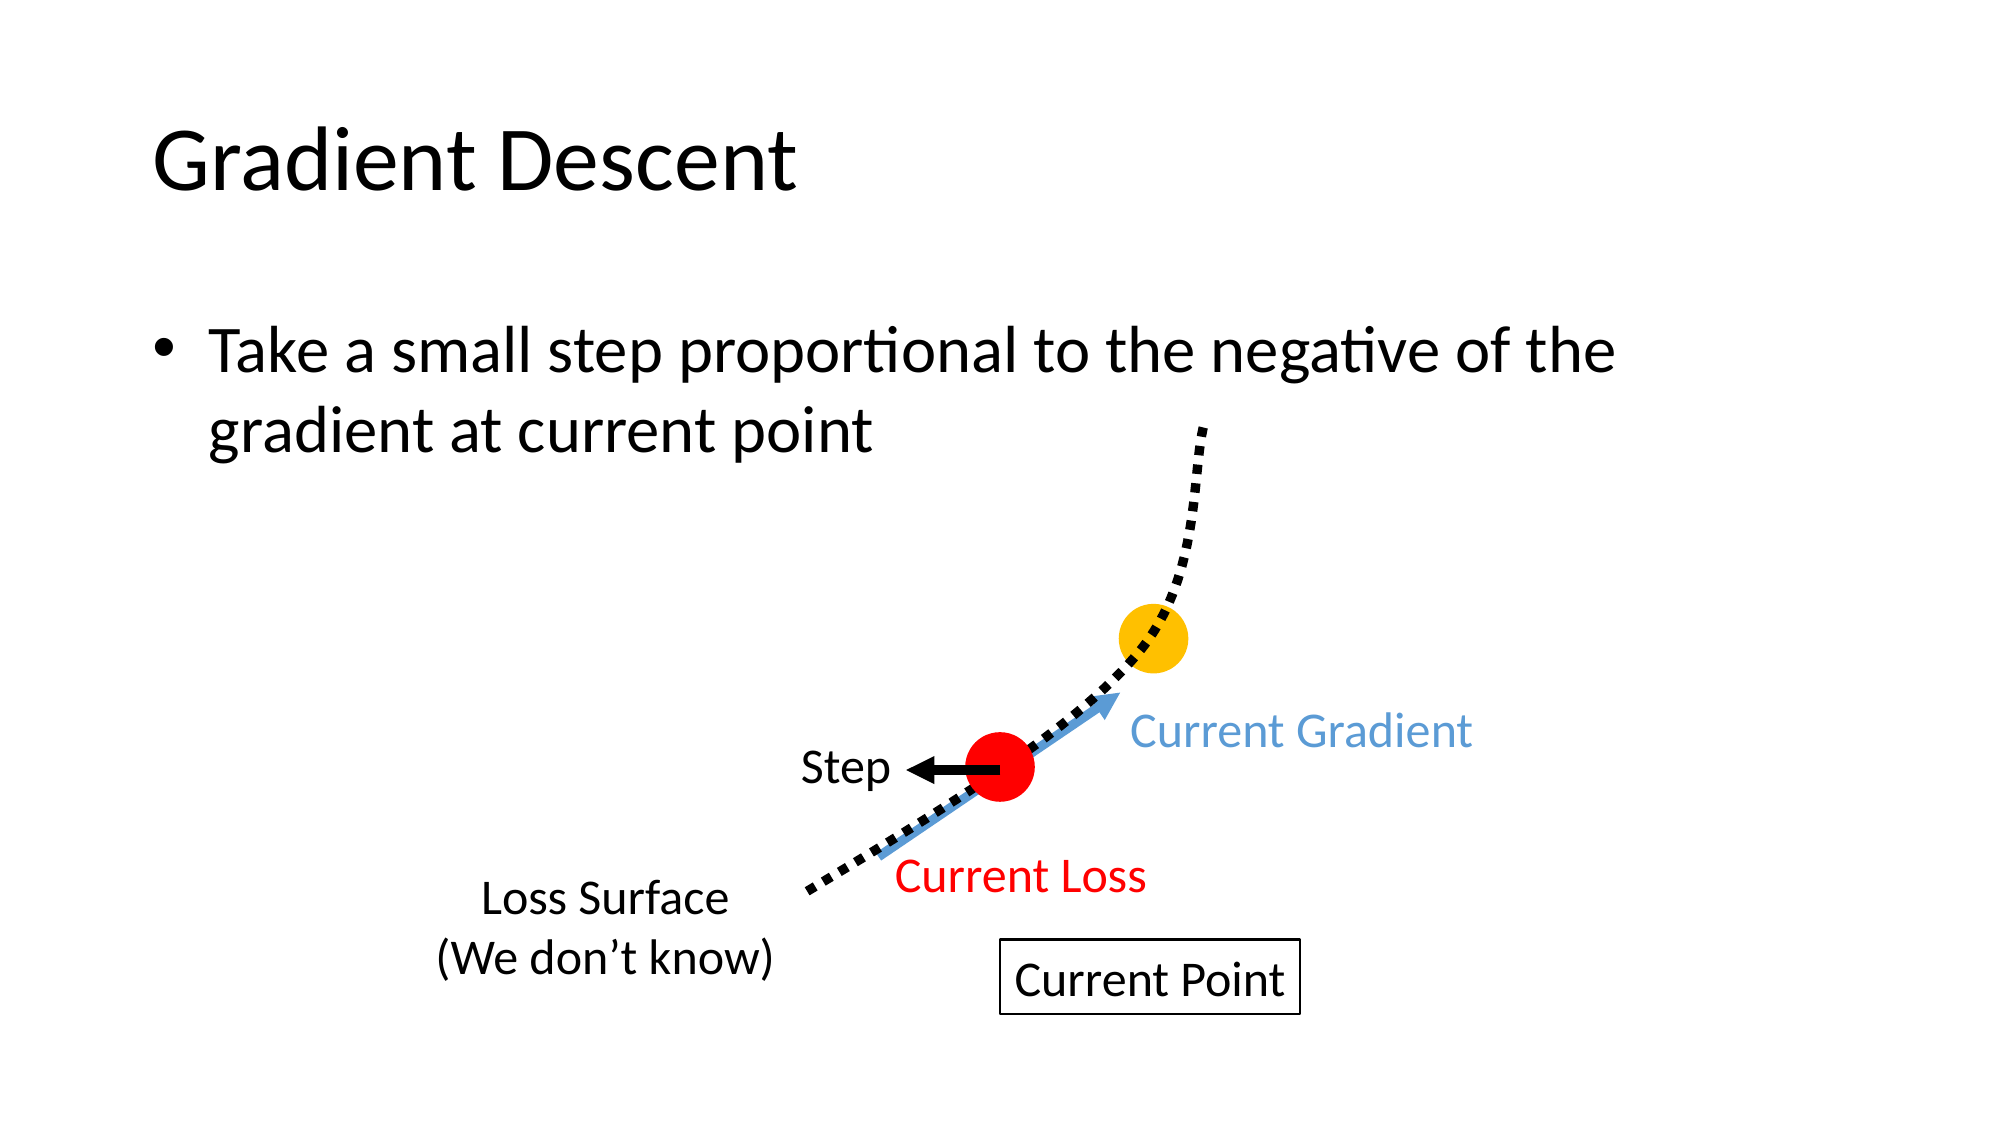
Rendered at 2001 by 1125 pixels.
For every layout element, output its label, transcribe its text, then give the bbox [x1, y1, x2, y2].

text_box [878, 692, 1121, 857]
text_box Current Loss [880, 834, 1162, 910]
text_box [975, 419, 1206, 692]
text_box Current Point [999, 938, 1301, 1015]
text_box Current Gradient [1115, 690, 1489, 765]
text_box Step [785, 726, 878, 802]
text_box [1129, 606, 1190, 675]
title Gradient Descent [137, 45, 1863, 263]
text_box Loss Surface (We don’t know) [419, 856, 791, 993]
list Take a small step proportional to the negative of the gradient at current point [137, 298, 1863, 1013]
text_box [806, 807, 878, 892]
